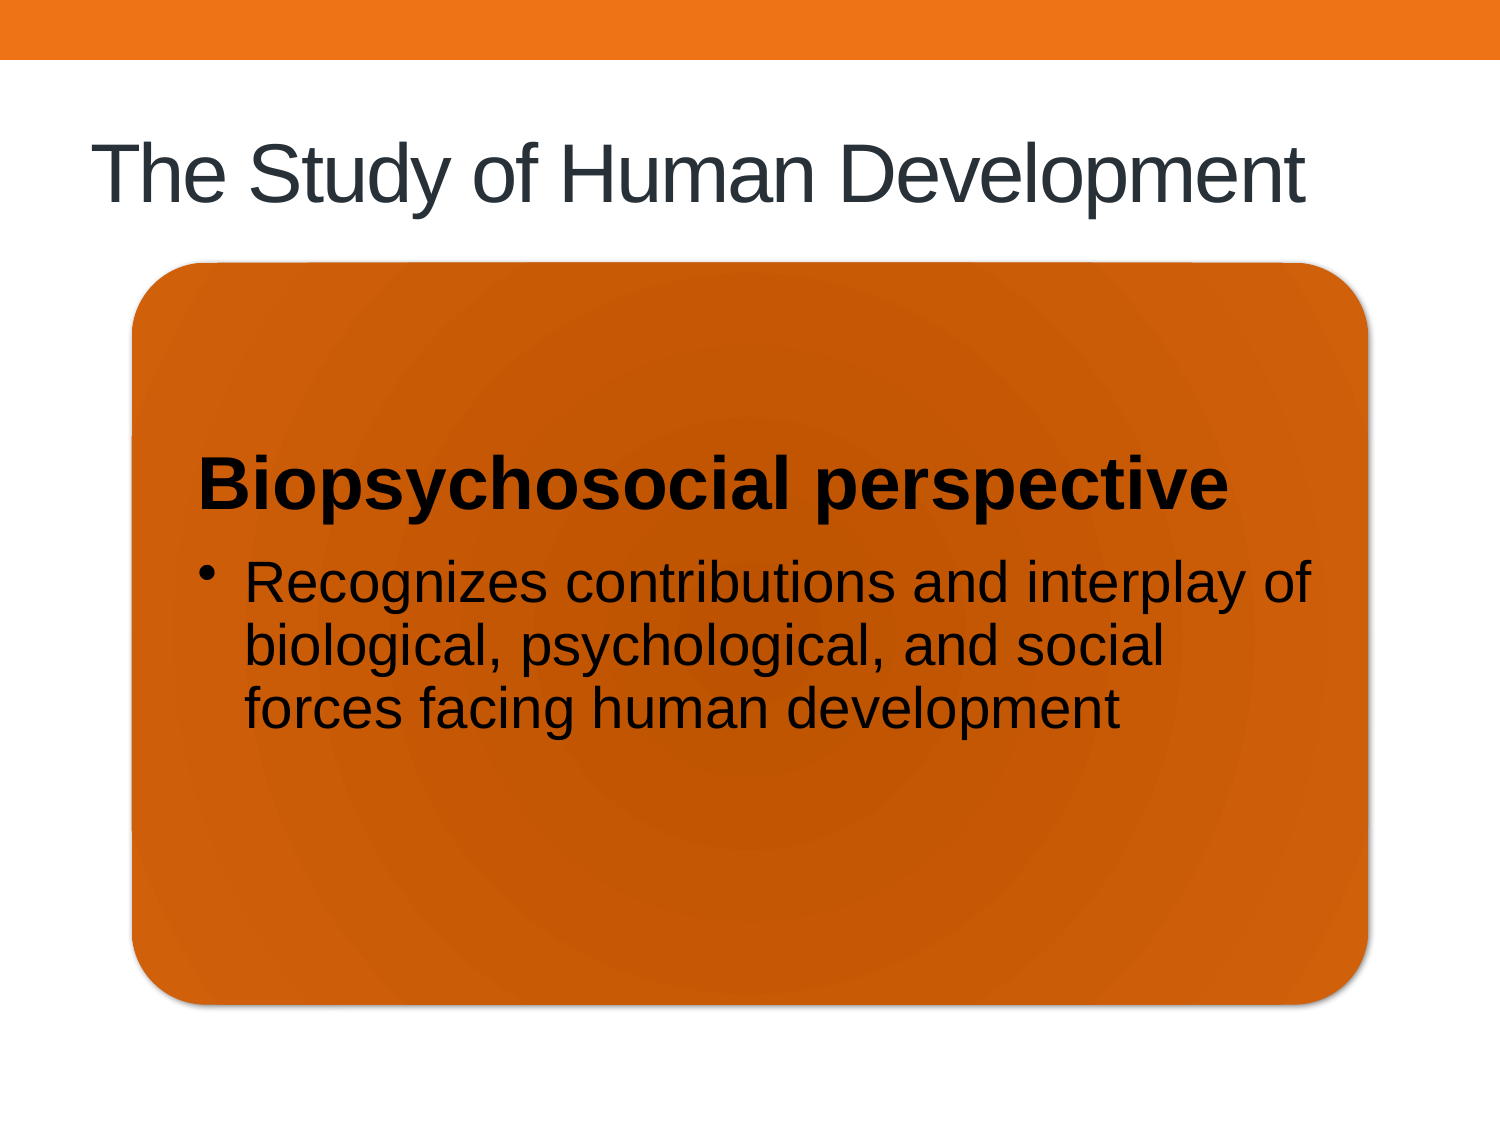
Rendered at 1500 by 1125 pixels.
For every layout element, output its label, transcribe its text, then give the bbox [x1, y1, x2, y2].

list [74, 262, 1426, 1006]
title The Study of Human Development [75, 87, 1425, 250]
